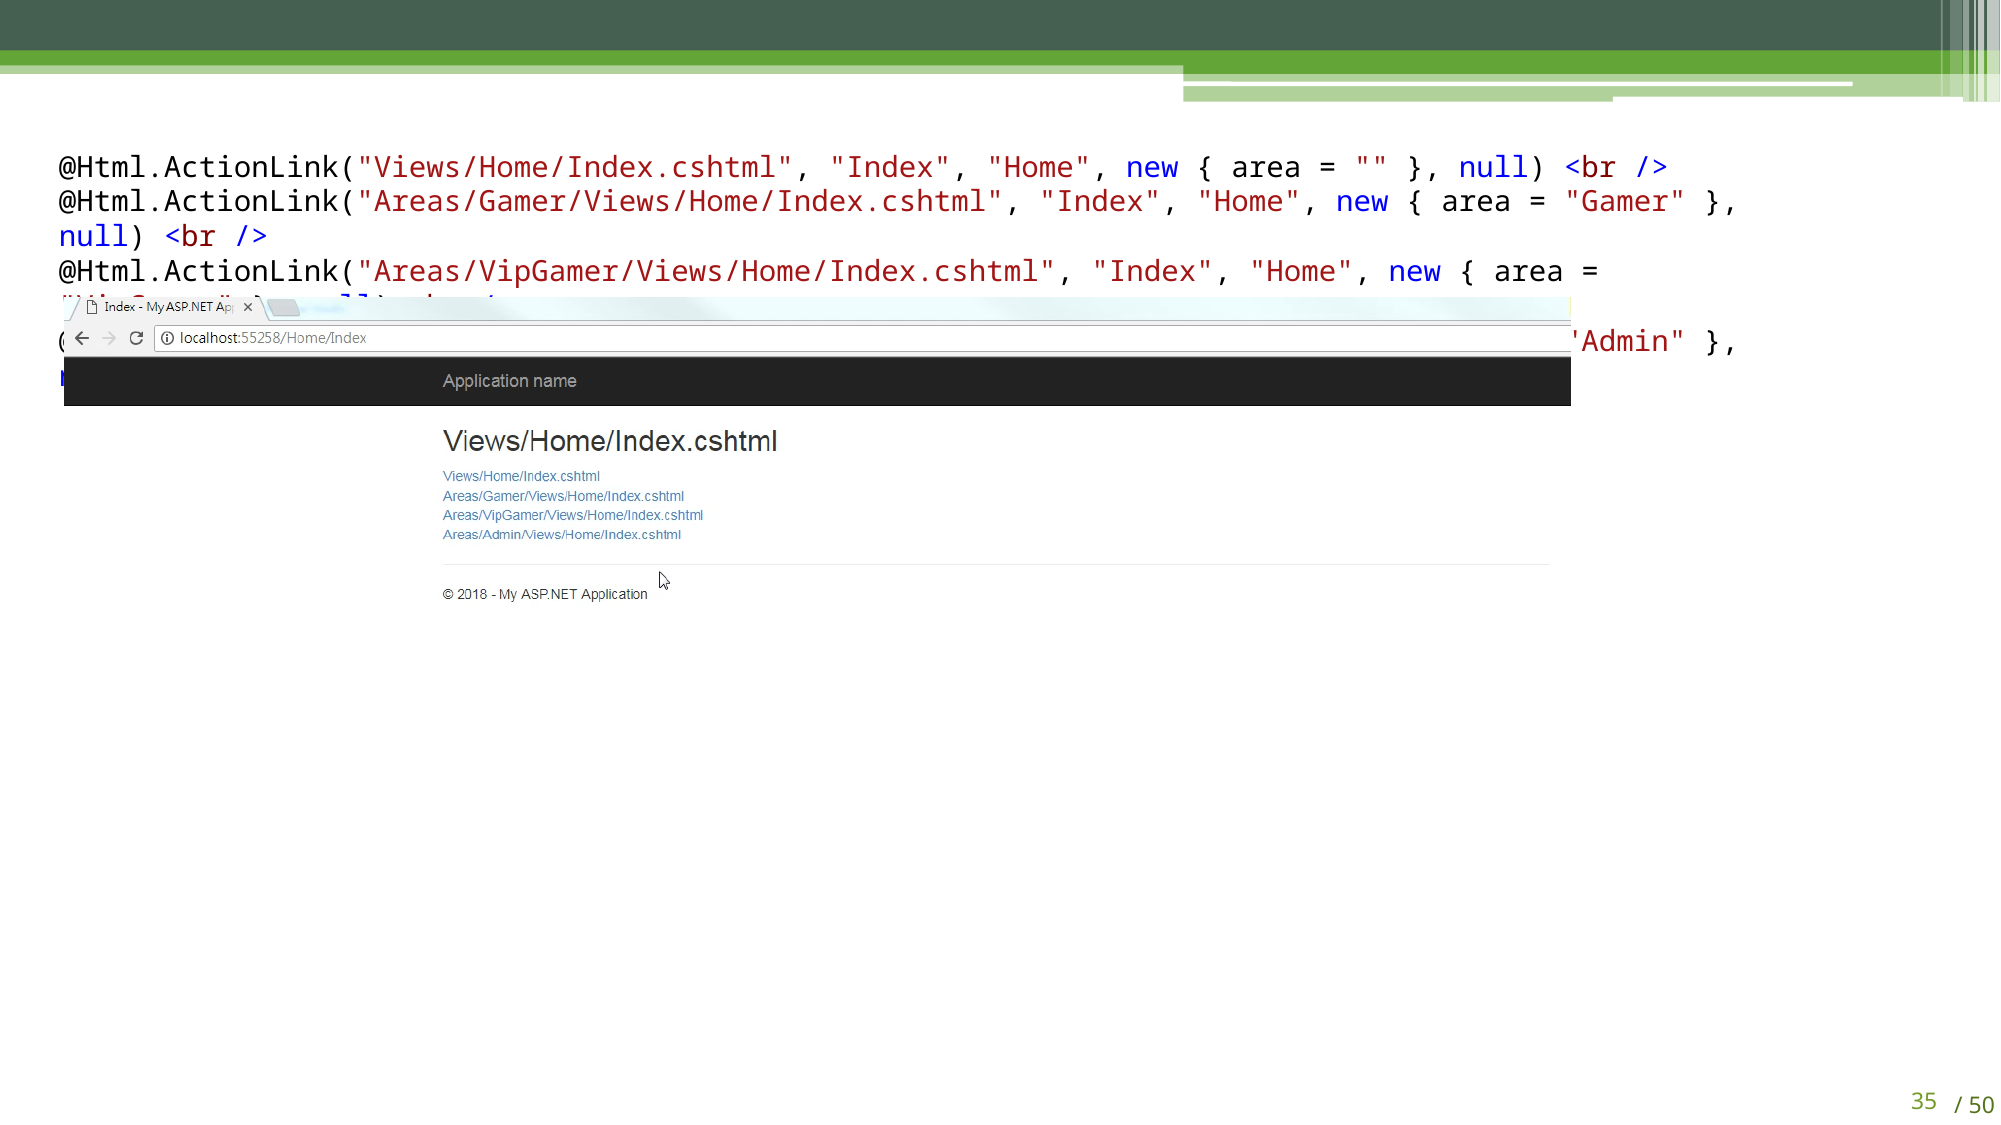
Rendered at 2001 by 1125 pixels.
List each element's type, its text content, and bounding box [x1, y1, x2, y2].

footer / 50 [1919, 1083, 2000, 1124]
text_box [63, 296, 1572, 1052]
slide_number 34 [1785, 1065, 1953, 1125]
text_box @Html.ActionLink("Views/Home/Index.cshtml", "Index", "Home", new { area = "" }, null) <br /> @Html.ActionLink("Areas/Gamer/Views/Home/Index.cshtml", "Index", "Home", new { area = "Gamer" }, null) <br /> @Html.ActionLink("Areas/VipGamer/Views/Home/Index.cshtml", "Index", "Home", new { area = "VipGamer" }, null) <br /> @Html.ActionLink("Areas/Admin/Views/Home/Index.cshtml", "Index", "Home", new { area = "Admin" }, null) <br /> [43, 140, 1774, 400]
